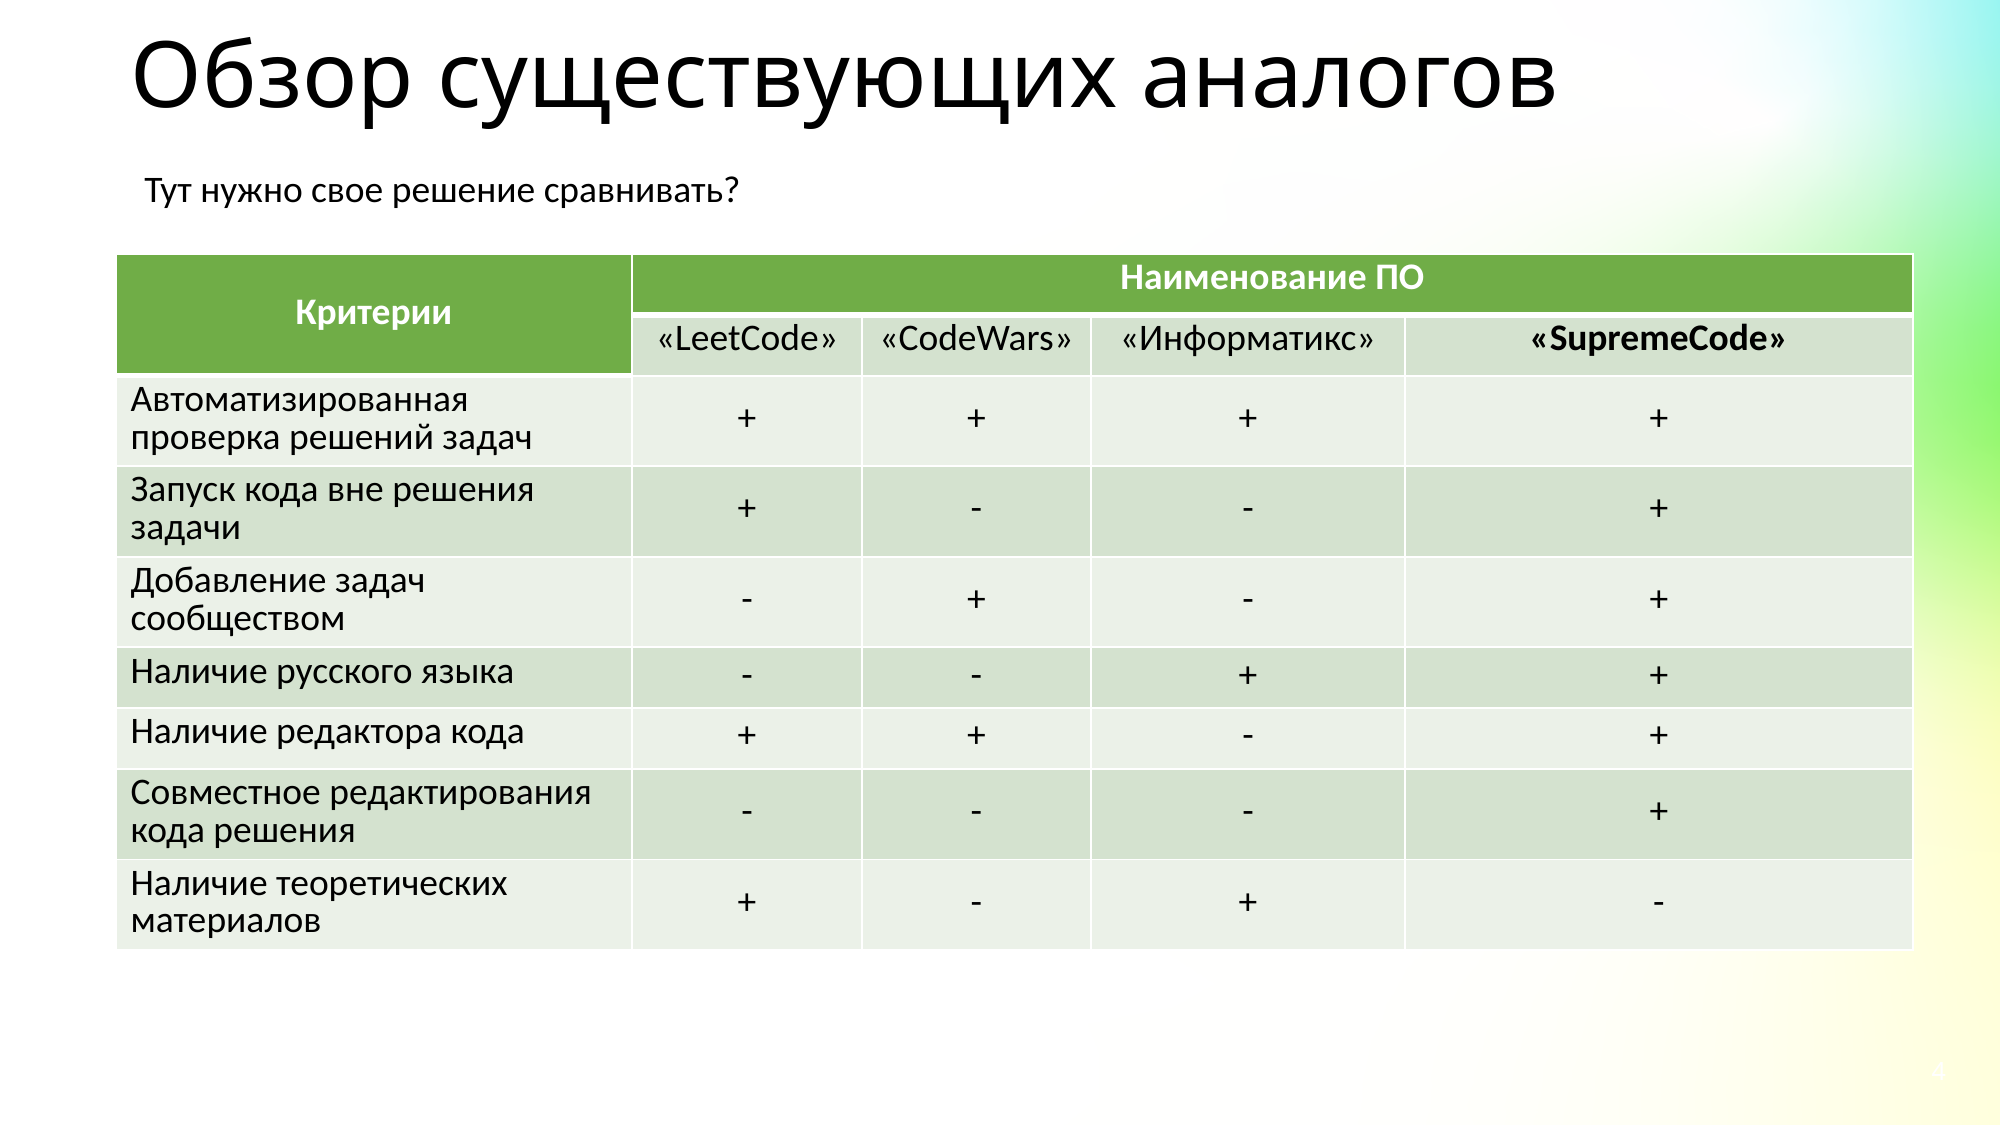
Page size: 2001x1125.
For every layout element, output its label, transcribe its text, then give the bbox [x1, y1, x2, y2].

table_cell Запуск кода вне решения задачи [117, 467, 631, 556]
table_cell + [1406, 770, 1912, 859]
table_cell - [1092, 709, 1404, 768]
table_cell Совместное редактирования кода решения [117, 770, 631, 859]
table_cell - [863, 770, 1090, 859]
table_cell - [633, 558, 861, 646]
table_cell - [1406, 860, 1912, 949]
table_cell + [1406, 558, 1912, 646]
title Обзор существующих аналогов [115, 14, 1841, 142]
table_cell - [633, 770, 861, 859]
table_cell - [633, 648, 861, 707]
table_cell Добавление задач сообществом [117, 558, 631, 646]
table_cell «Информатикс» [1092, 318, 1404, 375]
table_cell - [1092, 558, 1404, 646]
table_cell + [1092, 377, 1404, 465]
table_cell Автоматизированная проверка решений задач [117, 378, 631, 465]
table_cell - [863, 467, 1090, 556]
table_cell Наличие русского языка [117, 648, 631, 707]
table_cell + [1406, 709, 1912, 768]
table_cell + [633, 467, 861, 556]
table_header Наименование ПО [633, 255, 1912, 312]
table_cell - [863, 648, 1090, 707]
table_cell + [1092, 860, 1404, 949]
table_cell «LeetCode» [633, 318, 861, 375]
table_cell + [633, 860, 861, 949]
table_cell Наличие редактора кода [117, 709, 631, 768]
table_cell Наличие теоретических материалов [117, 860, 631, 949]
table_cell + [1406, 377, 1912, 465]
table_cell + [1406, 467, 1912, 556]
table_cell - [1092, 467, 1404, 556]
table_cell + [633, 377, 861, 465]
table_cell + [1092, 648, 1404, 707]
picture [978, 0, 2000, 1124]
table_cell + [863, 558, 1090, 646]
table_cell + [633, 709, 861, 768]
table_cell + [1406, 648, 1912, 707]
table_cell «CodeWars» [863, 318, 1090, 375]
table_cell + [863, 377, 1090, 465]
text_box Тут нужно свое решение сравнивать? [129, 157, 1037, 217]
table_cell «SupremeCode» [1406, 318, 1912, 375]
table_cell + [863, 709, 1090, 768]
table_cell - [863, 860, 1090, 949]
table_cell - [1092, 770, 1404, 859]
table_header Критерии [117, 255, 631, 373]
